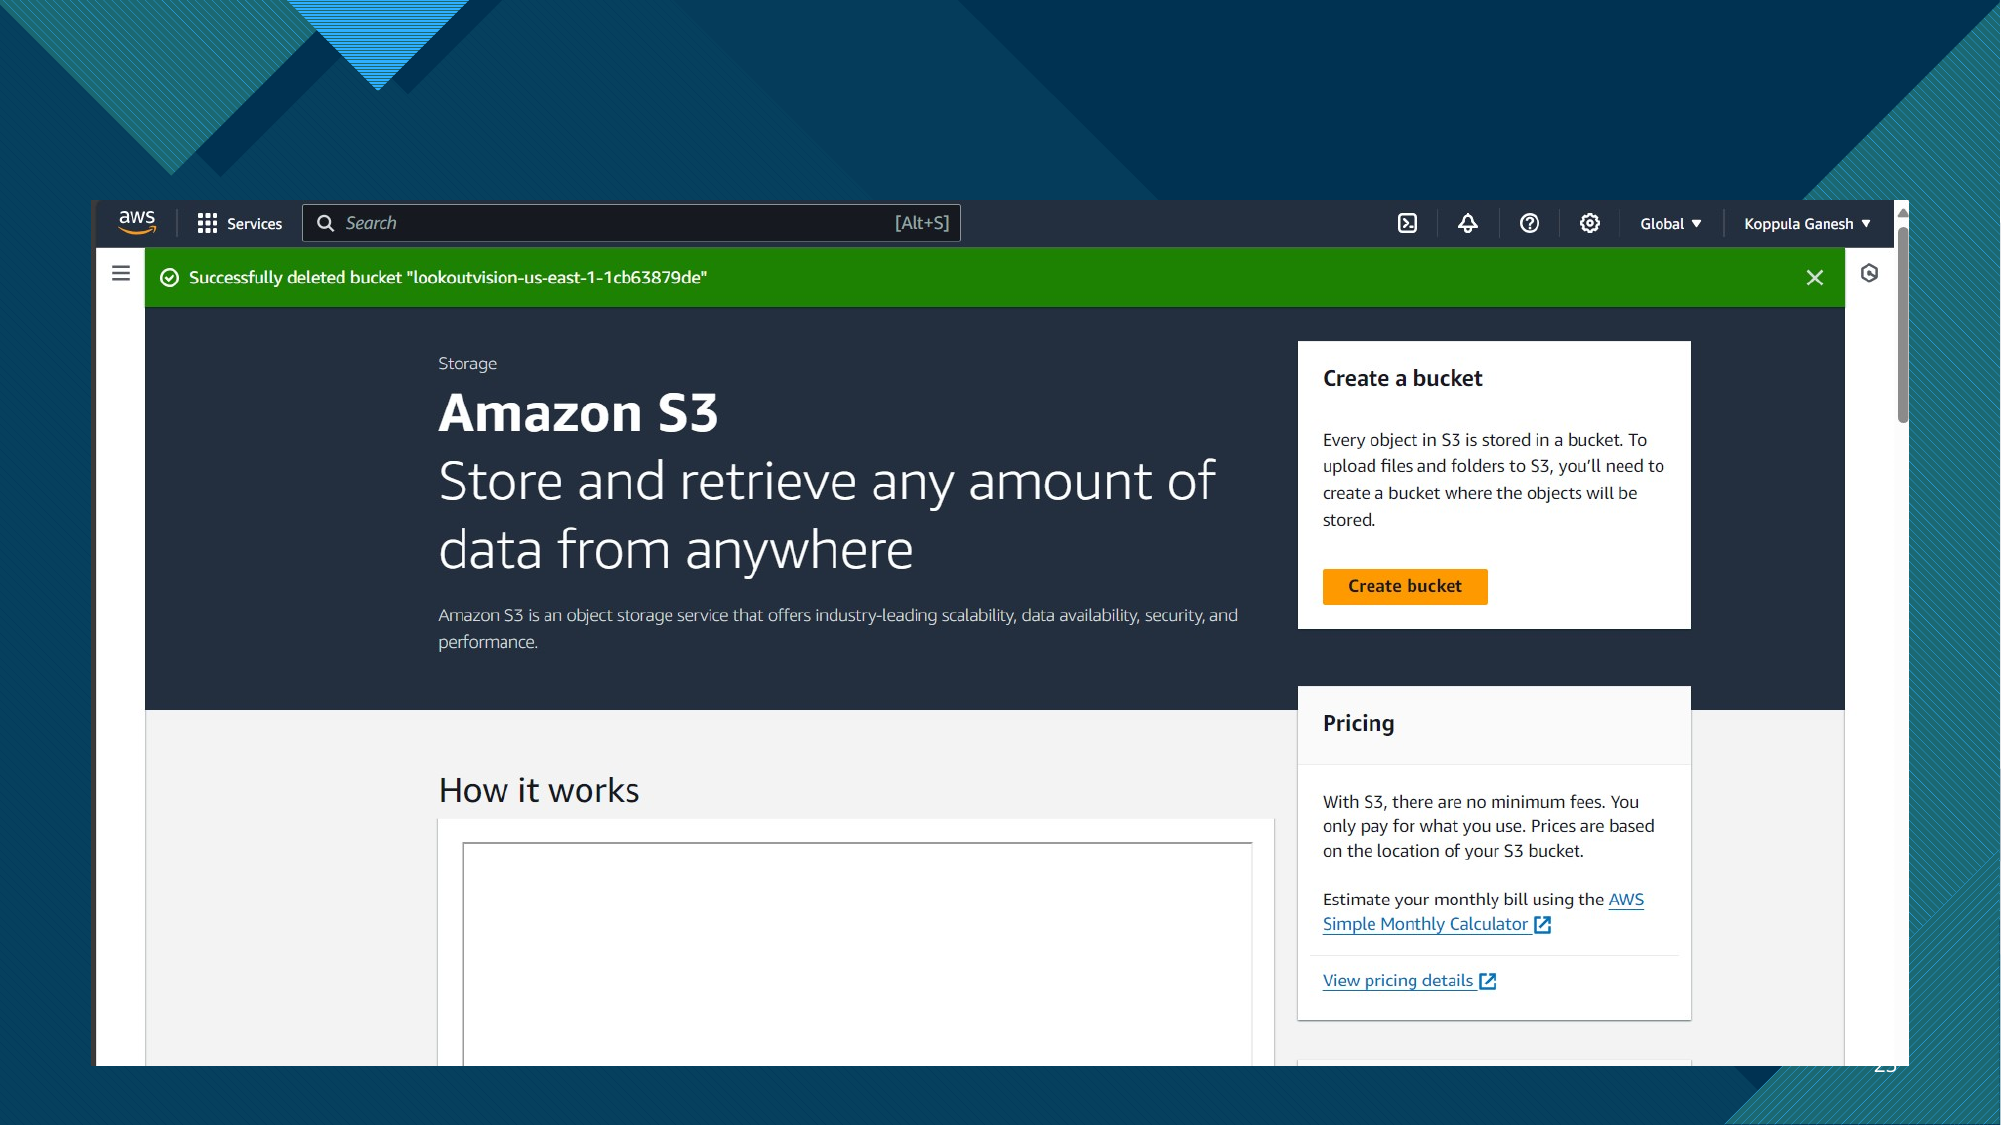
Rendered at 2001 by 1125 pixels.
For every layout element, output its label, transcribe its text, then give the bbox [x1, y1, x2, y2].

picture [92, 200, 1909, 1066]
slide_number 25 [1845, 1035, 1913, 1096]
